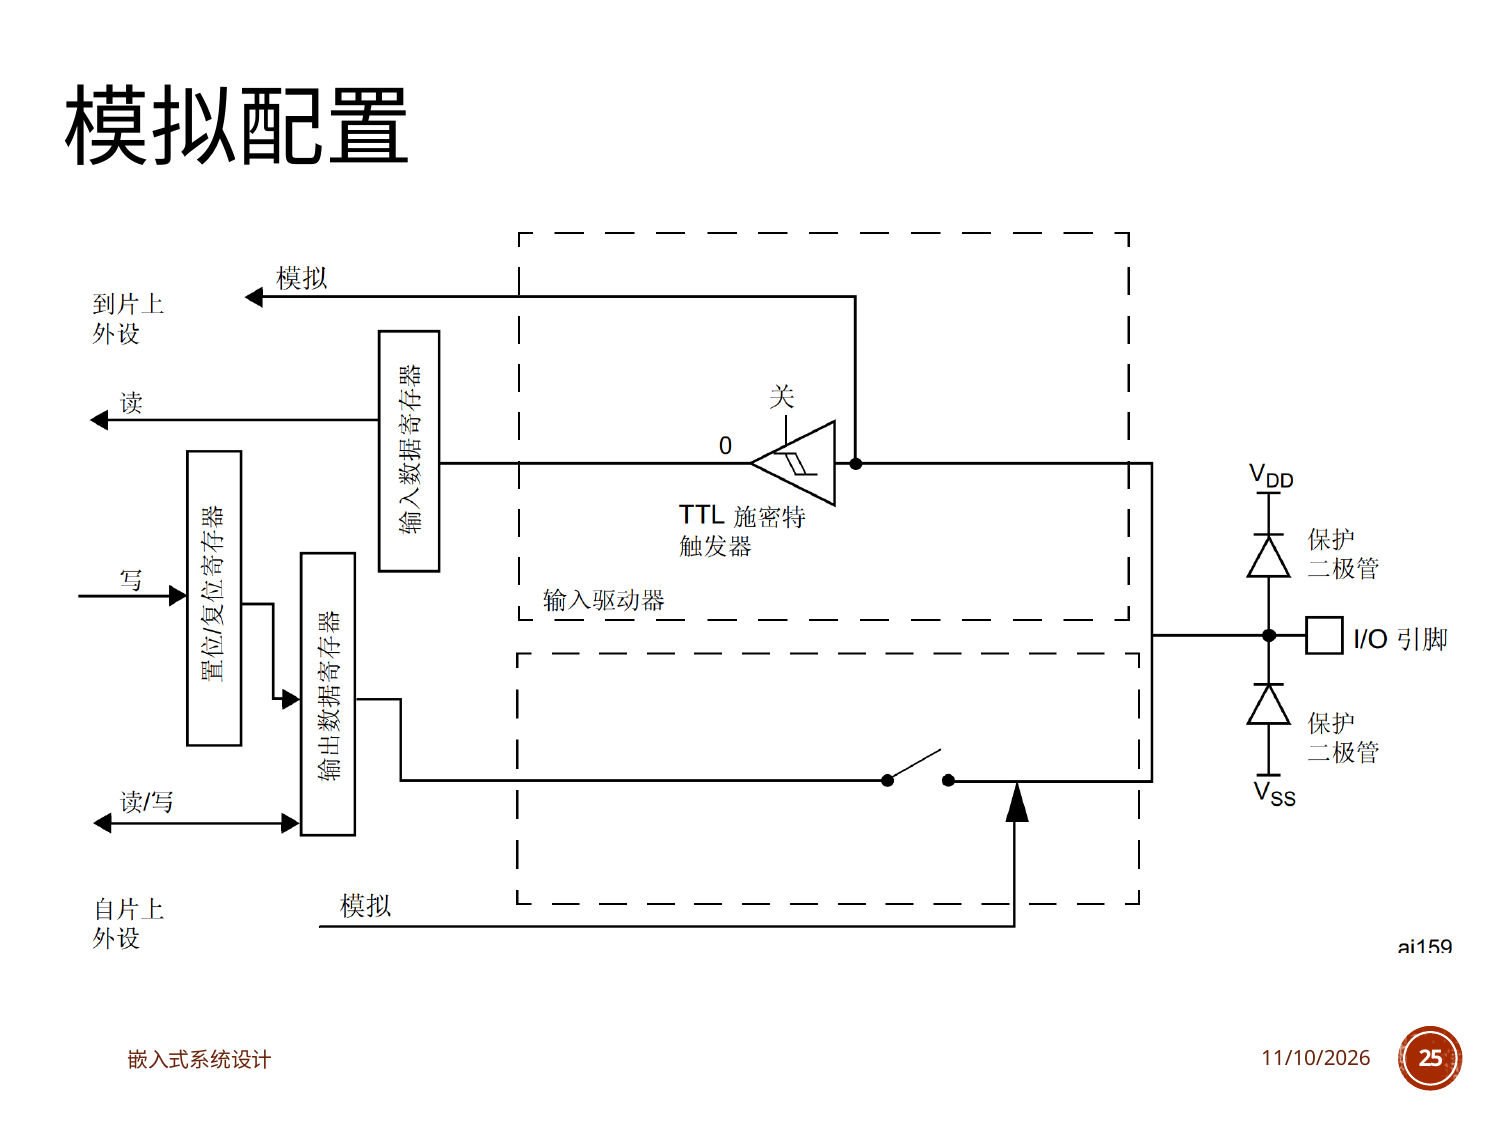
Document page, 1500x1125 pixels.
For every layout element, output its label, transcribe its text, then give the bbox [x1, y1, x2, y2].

slide_number 25 [1391, 1028, 1471, 1089]
picture [66, 214, 1452, 953]
footer 嵌入式系统设计 [112, 1028, 891, 1089]
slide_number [982, 1028, 1386, 1089]
title 模拟配置 [47, 46, 1471, 215]
